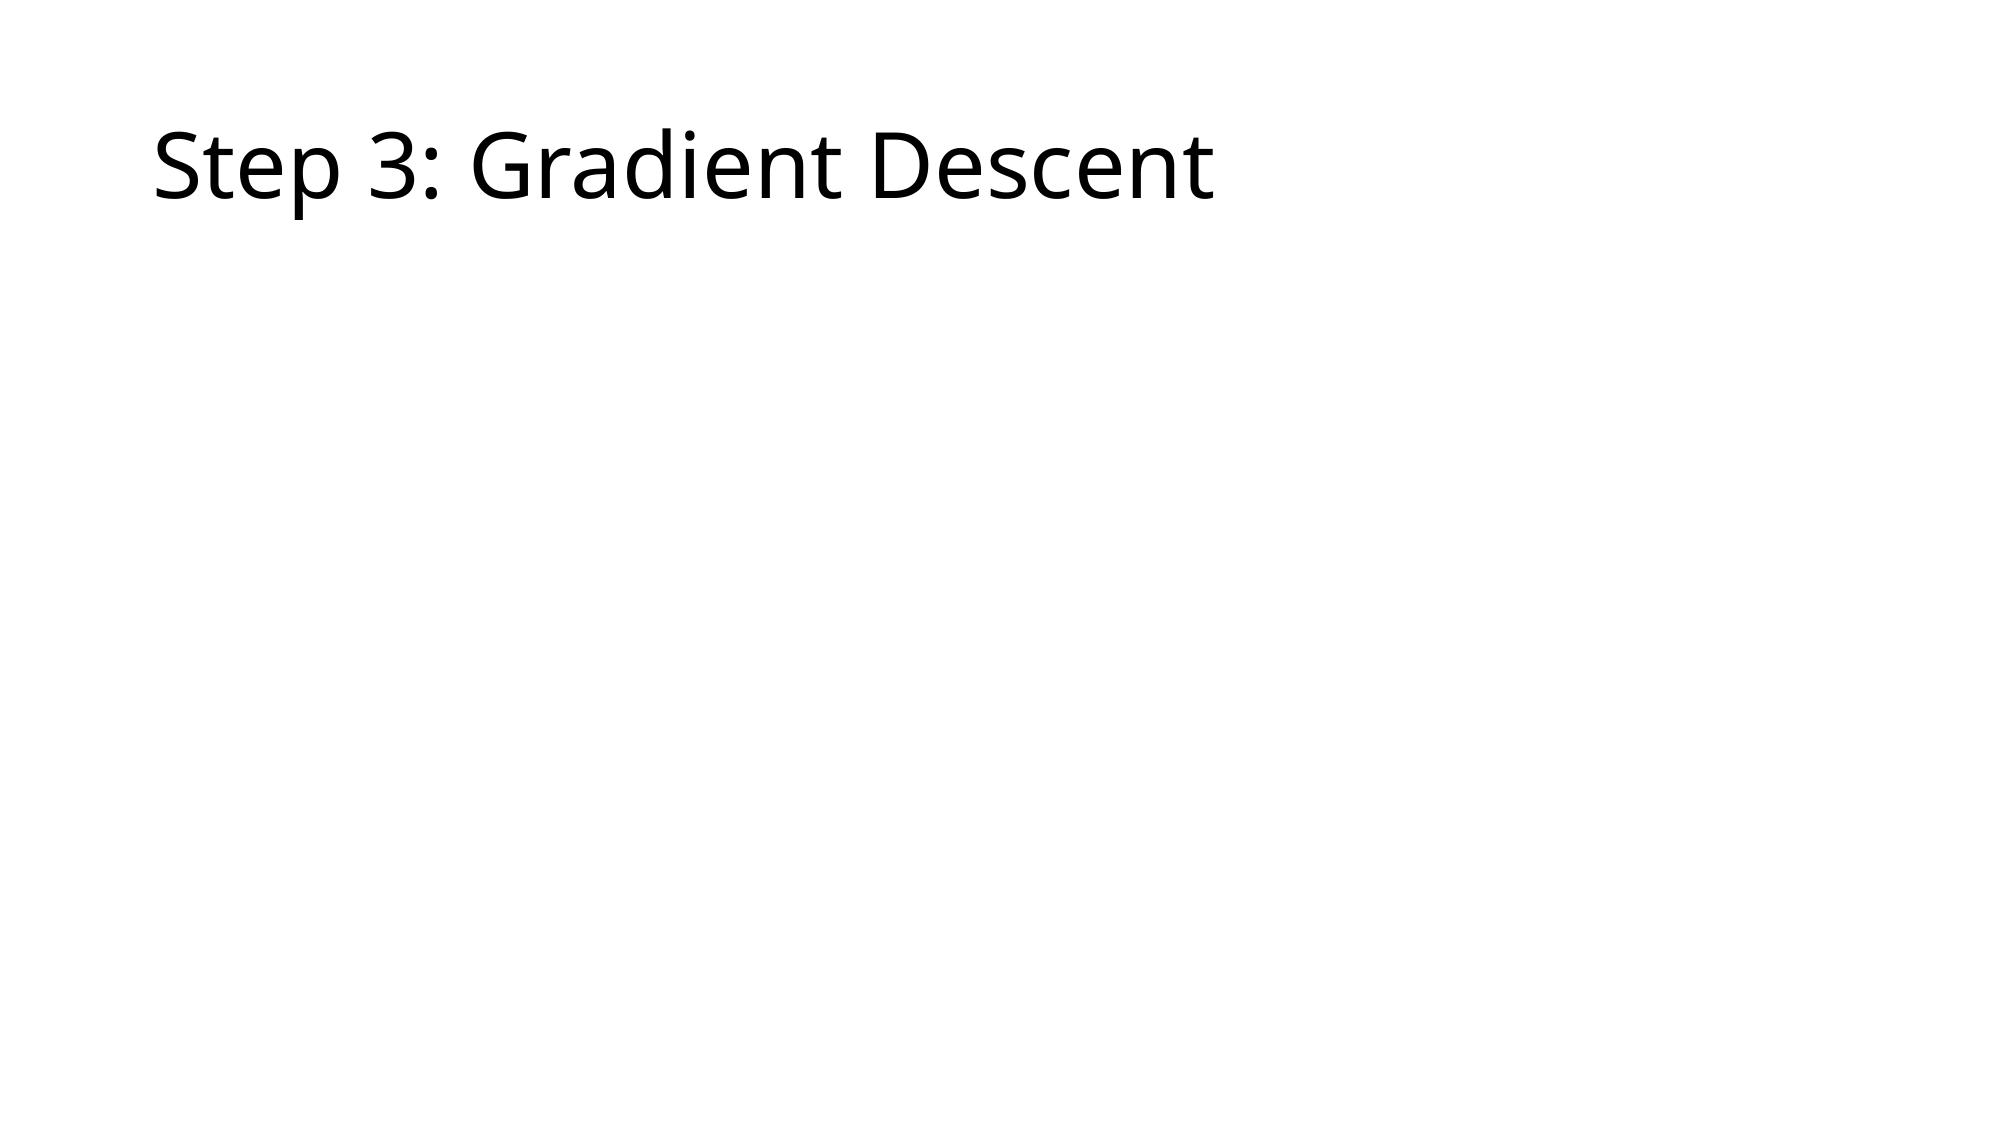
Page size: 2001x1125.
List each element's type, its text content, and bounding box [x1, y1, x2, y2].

title Step 3: Gradient Descent [137, 59, 1863, 278]
